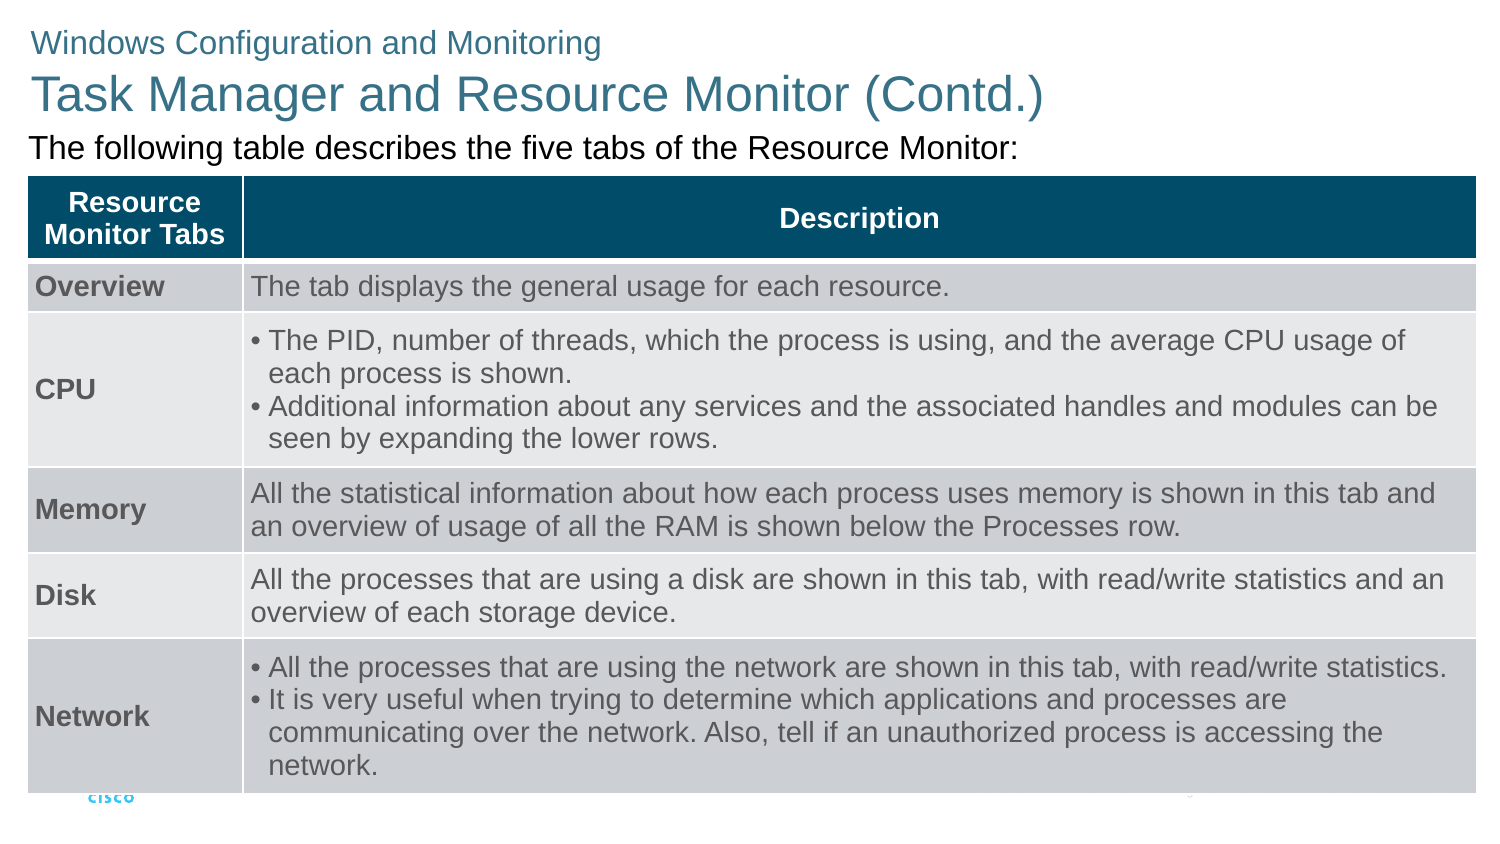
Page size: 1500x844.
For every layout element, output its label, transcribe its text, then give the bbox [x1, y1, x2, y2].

table_cell All the processes that are using the network are shown in this tab, with read/write statistics. It is very useful when trying to determine which applications and processes are communicating over the network. Also, tell if an unauthorized process is accessing the network. [244, 639, 1476, 793]
table_cell The PID, number of threads, which the process is using, and the average CPU usage of each process is shown. Additional information about any services and the associated handles and modules can be seen by expanding the lower rows. [244, 313, 1476, 466]
table_cell All the processes that are using a disk are shown in this tab, with read/write statistics and an overview of each storage device. [244, 554, 1476, 637]
table_cell Disk [28, 554, 242, 637]
table_cell Overview [28, 264, 242, 311]
table_cell Memory [28, 468, 242, 552]
table_cell All the statistical information about how each process uses memory is shown in this tab and an overview of usage of all the RAM is shown below the Processes row. [244, 468, 1476, 552]
text_box The following table describes the five tabs of the Resource Monitor: [13, 119, 1043, 174]
table_cell CPU [28, 313, 242, 466]
table_header Resource Monitor Tabs [28, 176, 242, 258]
table_cell The tab displays the general usage for each resource. [244, 264, 1476, 311]
title Windows Configuration and Monitoring Task Manager and Resource Monitor (Contd.) [0, 0, 1500, 144]
table_header Description [244, 176, 1476, 258]
table_cell Network [28, 639, 242, 793]
